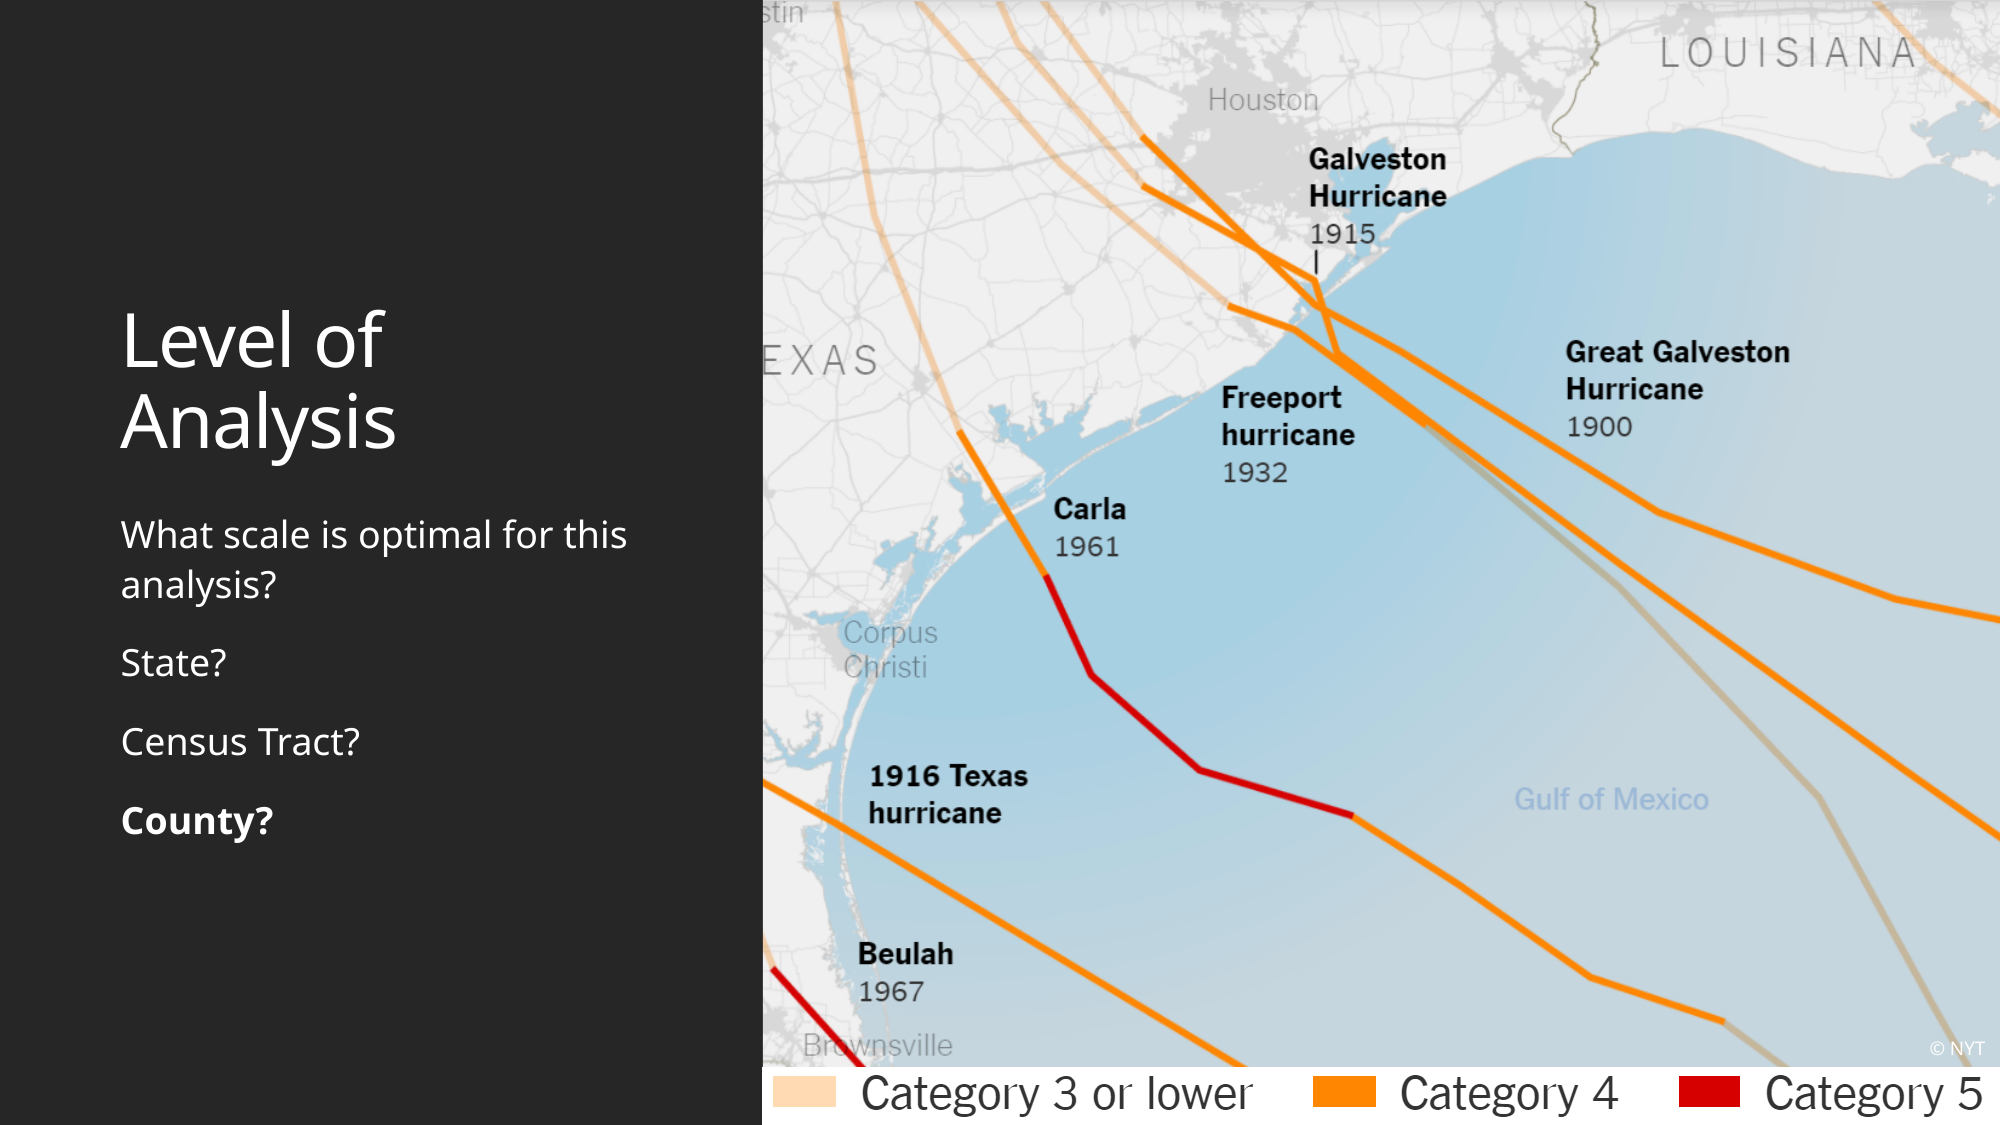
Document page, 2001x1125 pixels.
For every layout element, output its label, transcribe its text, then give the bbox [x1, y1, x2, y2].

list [762, 0, 2000, 1065]
title Level of Analysis [105, 128, 683, 473]
list What scale is optimal for this analysis? State? Census Tract? County? [105, 499, 683, 1002]
picture [762, 1066, 2000, 1125]
